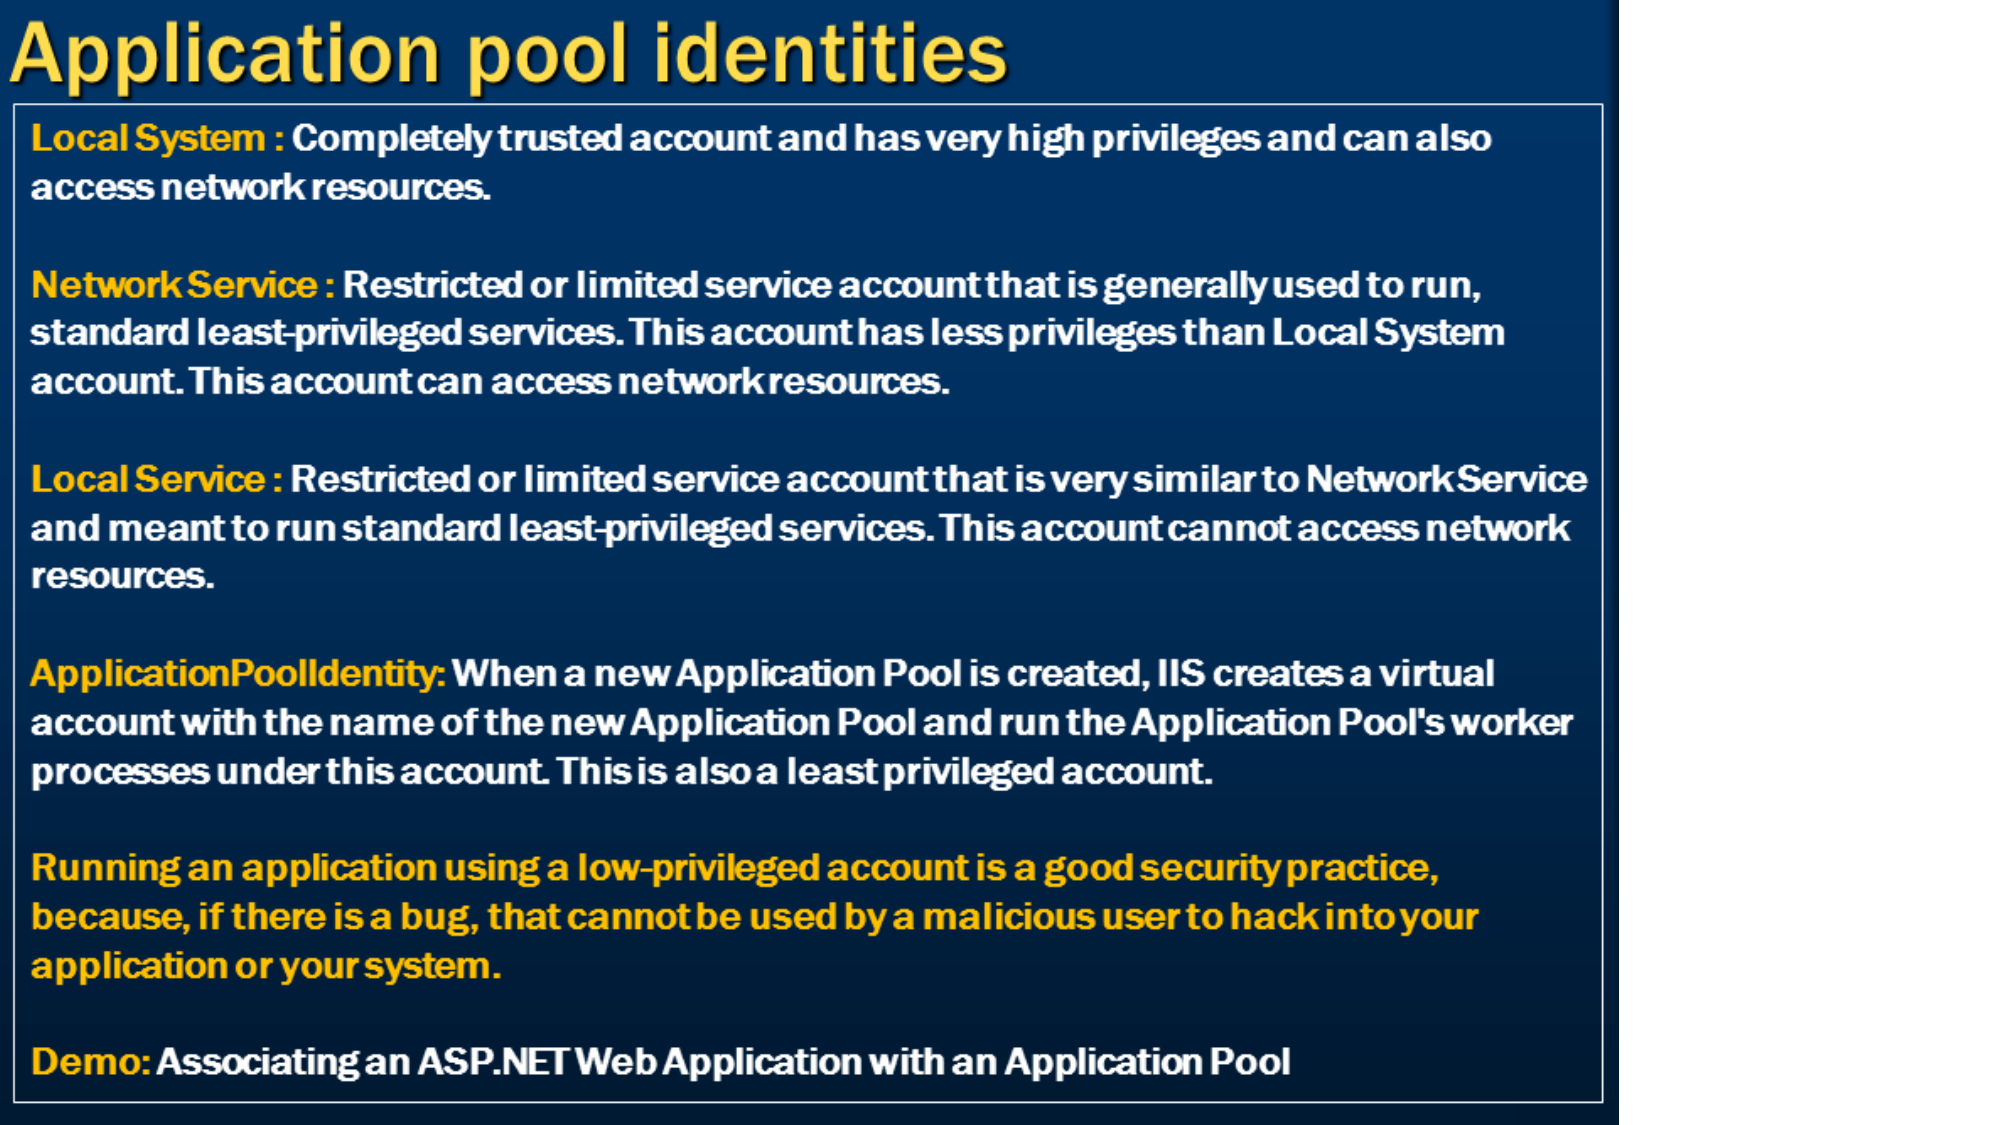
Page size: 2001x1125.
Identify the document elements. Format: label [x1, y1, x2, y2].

list [0, 0, 1619, 1125]
